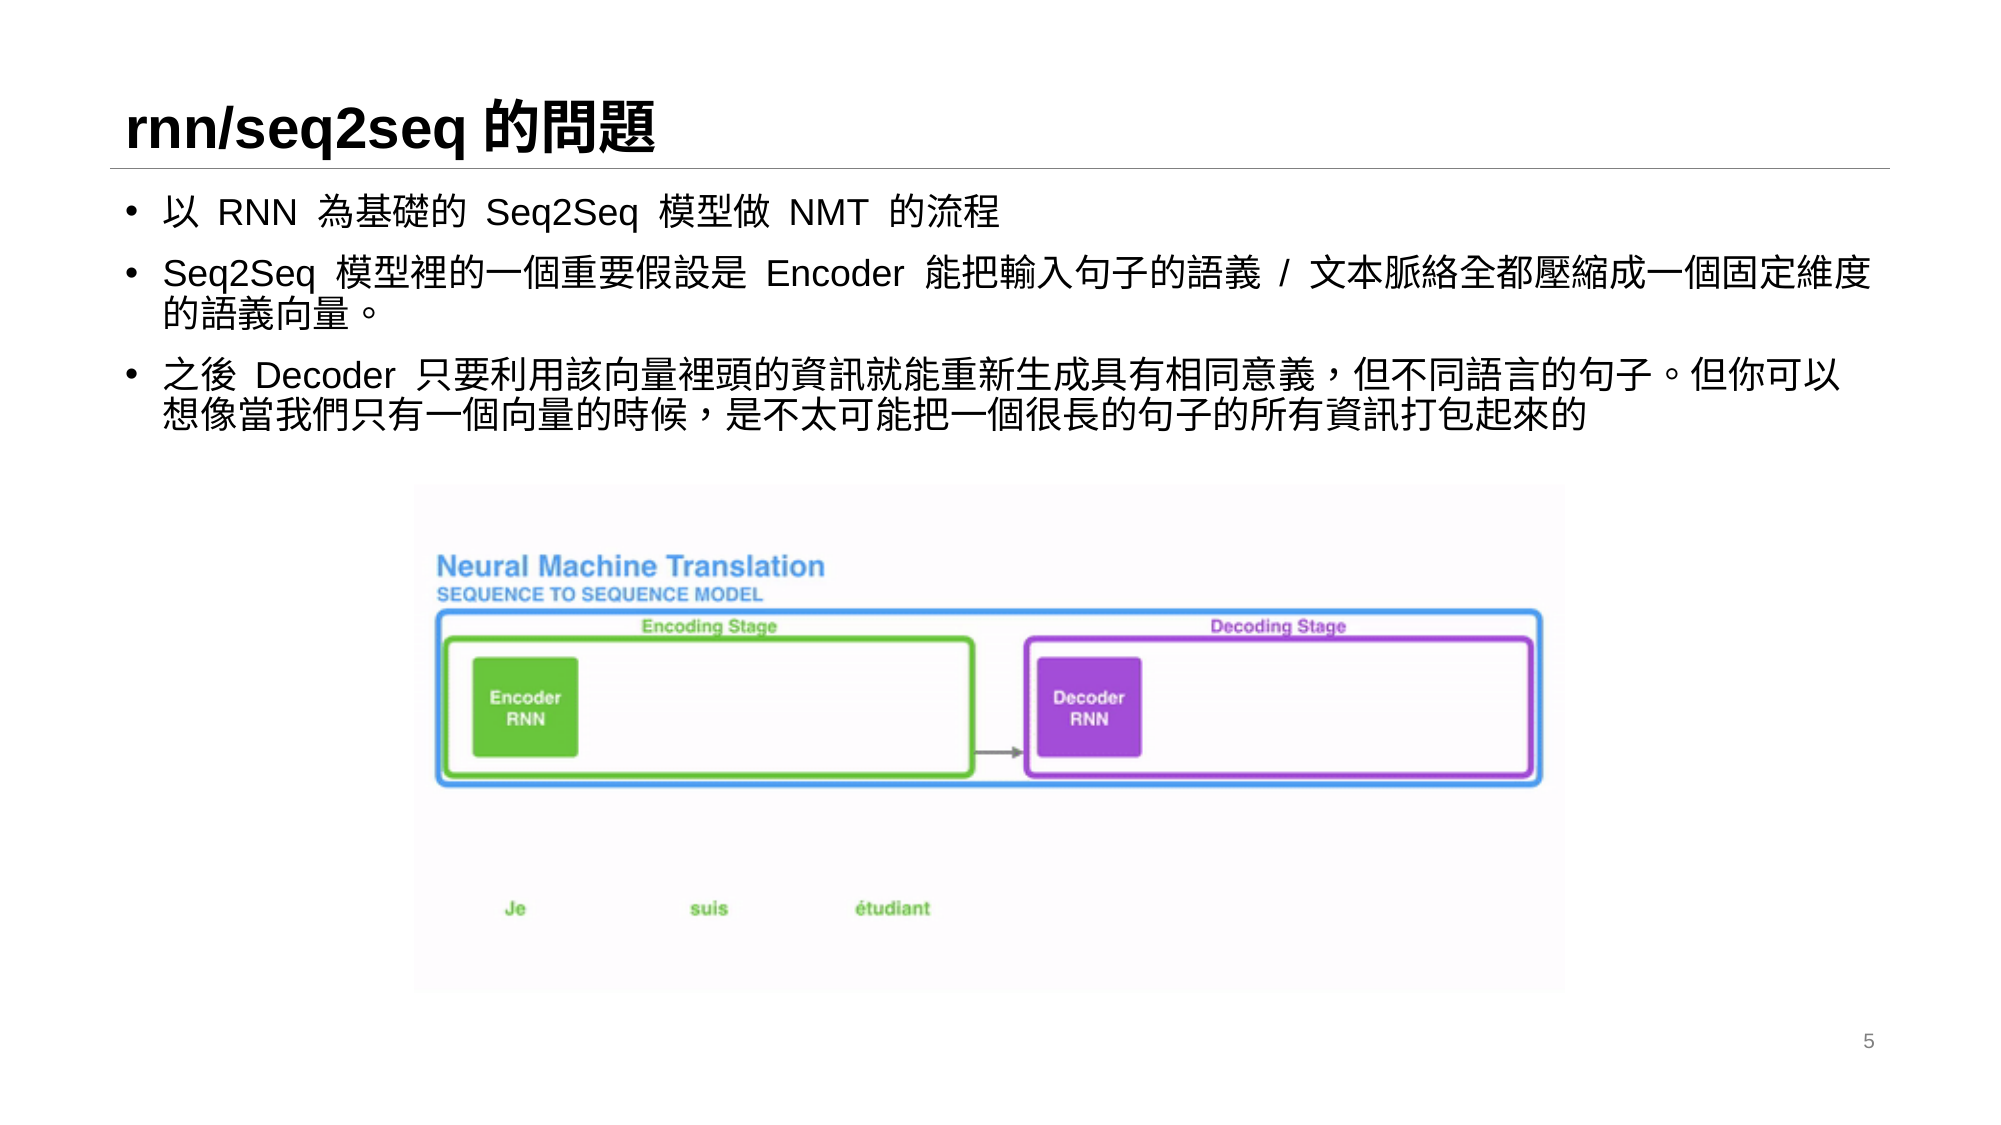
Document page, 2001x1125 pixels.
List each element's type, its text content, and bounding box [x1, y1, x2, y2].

picture [414, 484, 1565, 993]
title rnn/seq2seq的問題 [109, 0, 1890, 169]
slide_number 5 [1412, 1023, 1890, 1058]
list 以 RNN 為基礎的 Seq2Seq 模型做 NMT 的流程 Seq2Seq 模型裡的一個重要假設是 Encoder 能把輸入句子的語義 / 文本脈絡全都壓縮成一個固定維度的語義向量。 之後 Decoder 只要利用該向量裡頭的資訊就能重新生成具有相同意義，但不同語言的句子。但你可以想像當我們只有一個向量的時候，是不太可能把一個很長的句子的所有資訊打包起來的 [109, 185, 1890, 1007]
